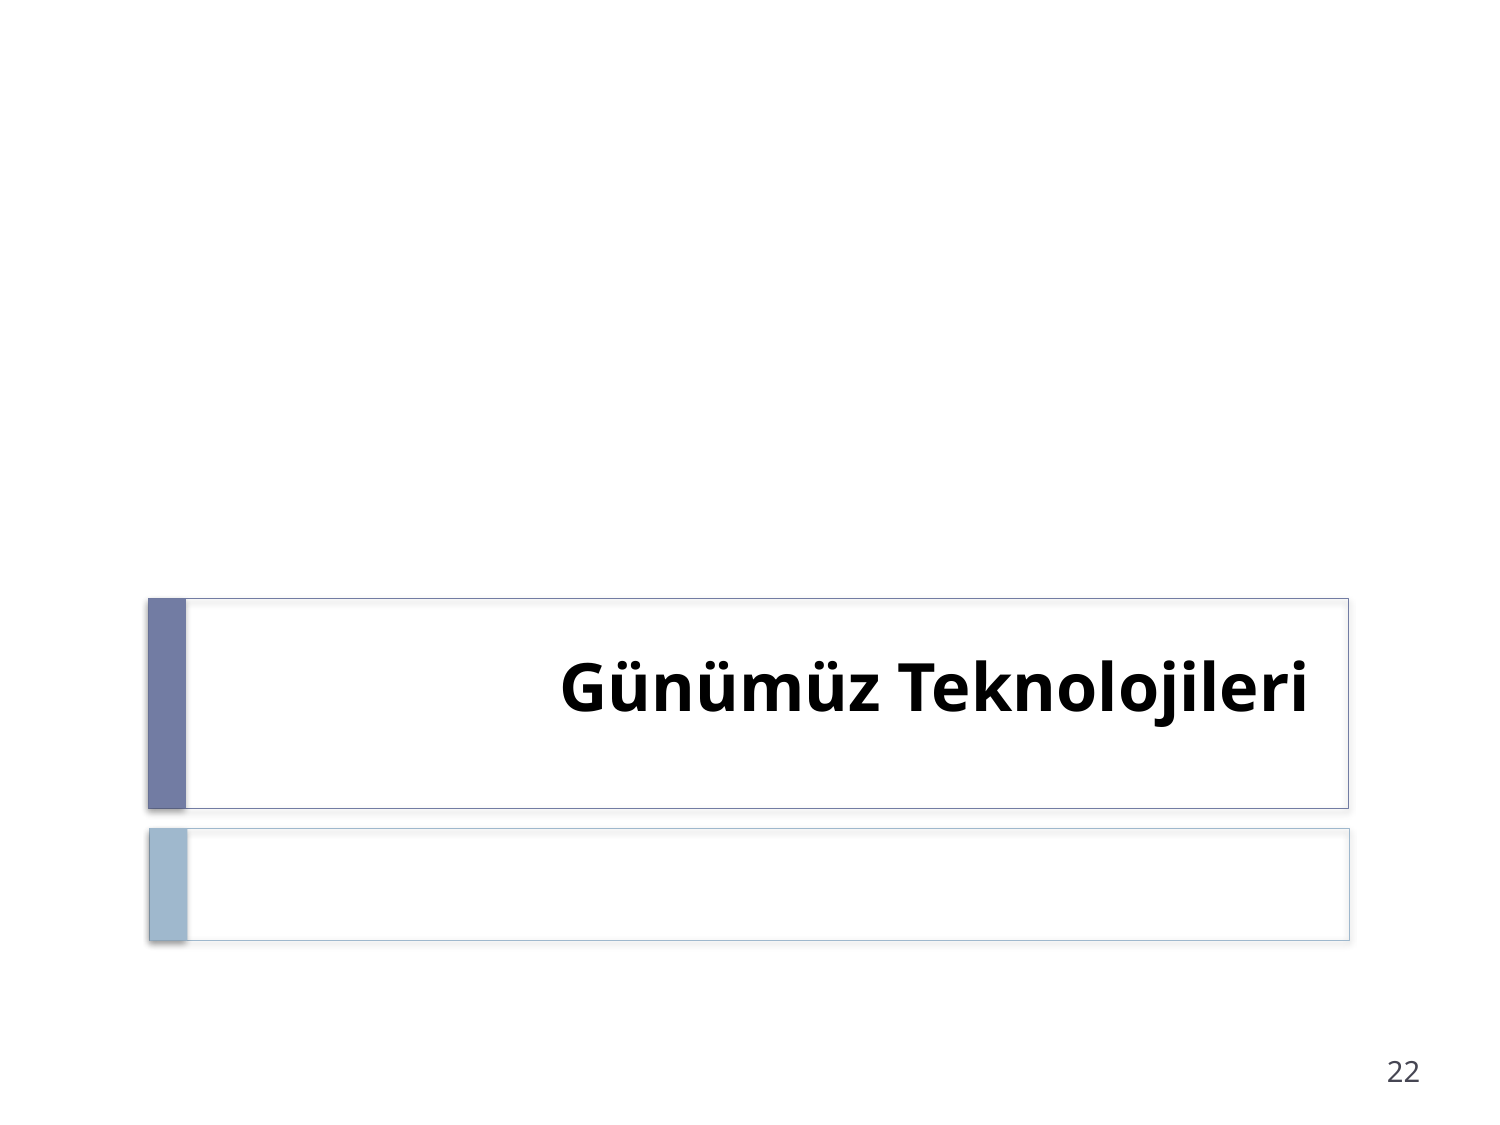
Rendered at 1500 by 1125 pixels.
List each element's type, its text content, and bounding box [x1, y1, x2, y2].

title Günümüz Teknolojileri [200, 637, 1325, 800]
slide_number 22 [1069, 1045, 1436, 1106]
